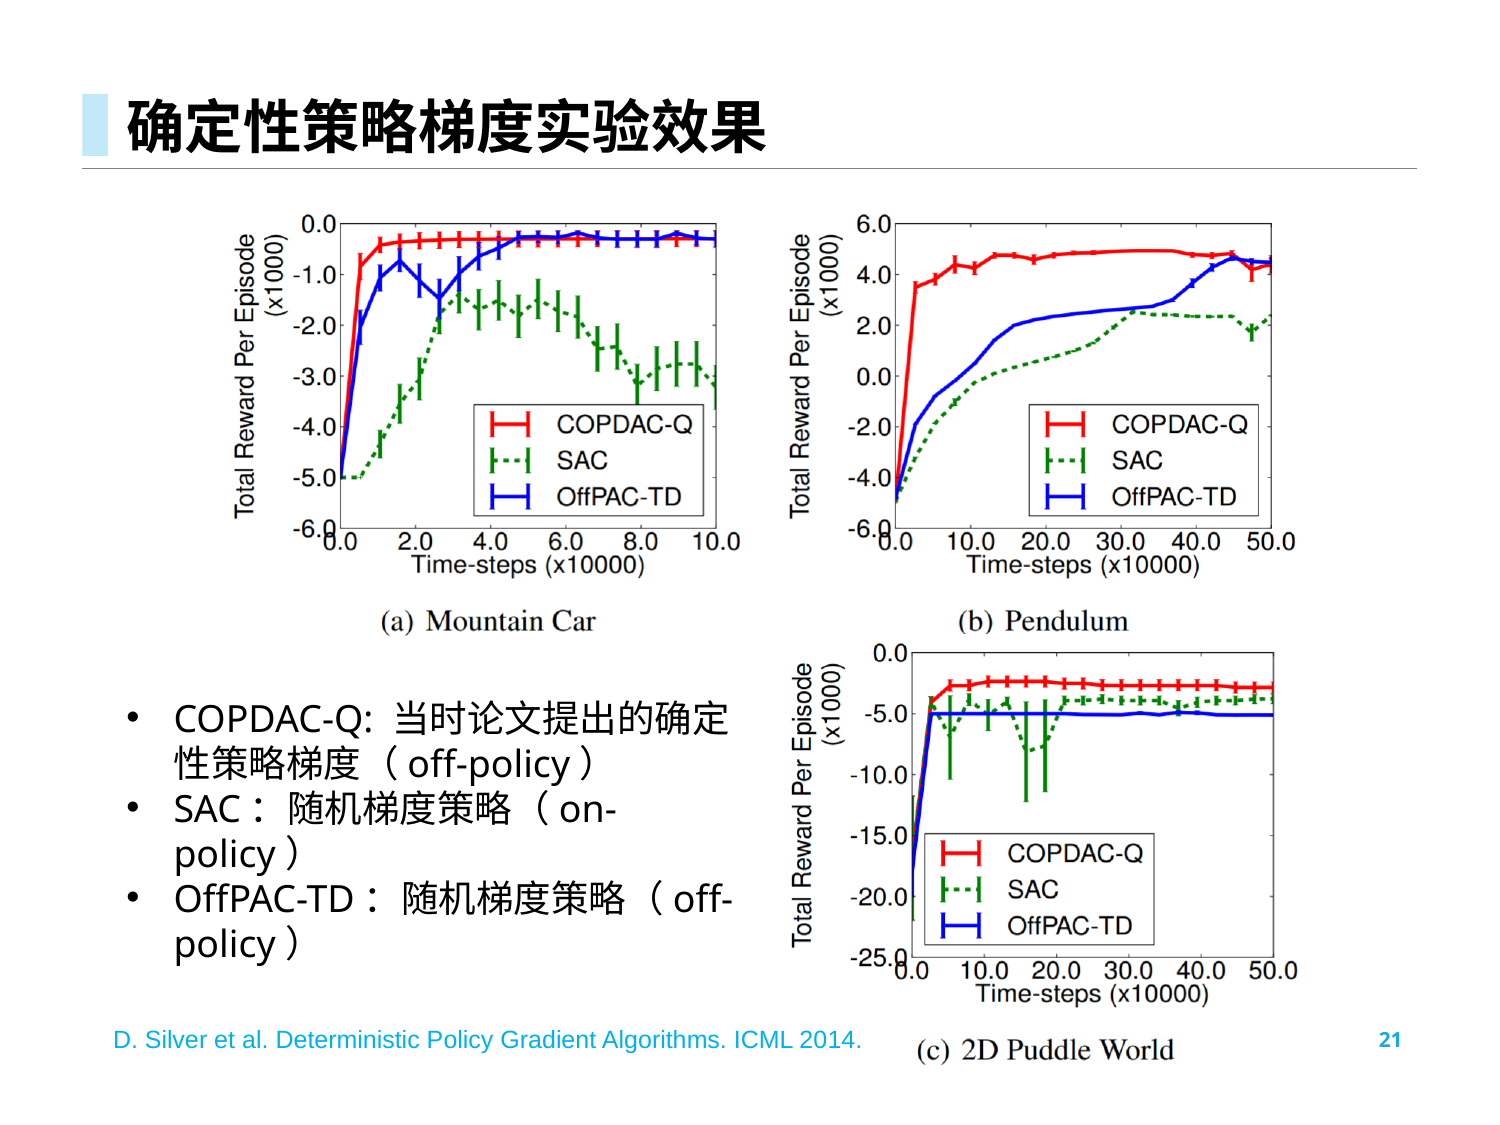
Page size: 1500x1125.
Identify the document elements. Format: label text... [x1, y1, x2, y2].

title 确定性策略梯度实验效果 [111, 0, 1447, 169]
slide_number 21 [1317, 1023, 1418, 1058]
text_box COPDAC-Q: 当时论文提出的确定性策略梯度（off-policy） SAC：随机梯度策略（on-policy） OffPAC-TD：随机梯度策略（off-policy） [111, 687, 750, 972]
picture [217, 205, 1317, 1080]
text_box D. Silver et al. Deterministic Policy Gradient Algorithms. ICML 2014. [98, 1016, 779, 1061]
